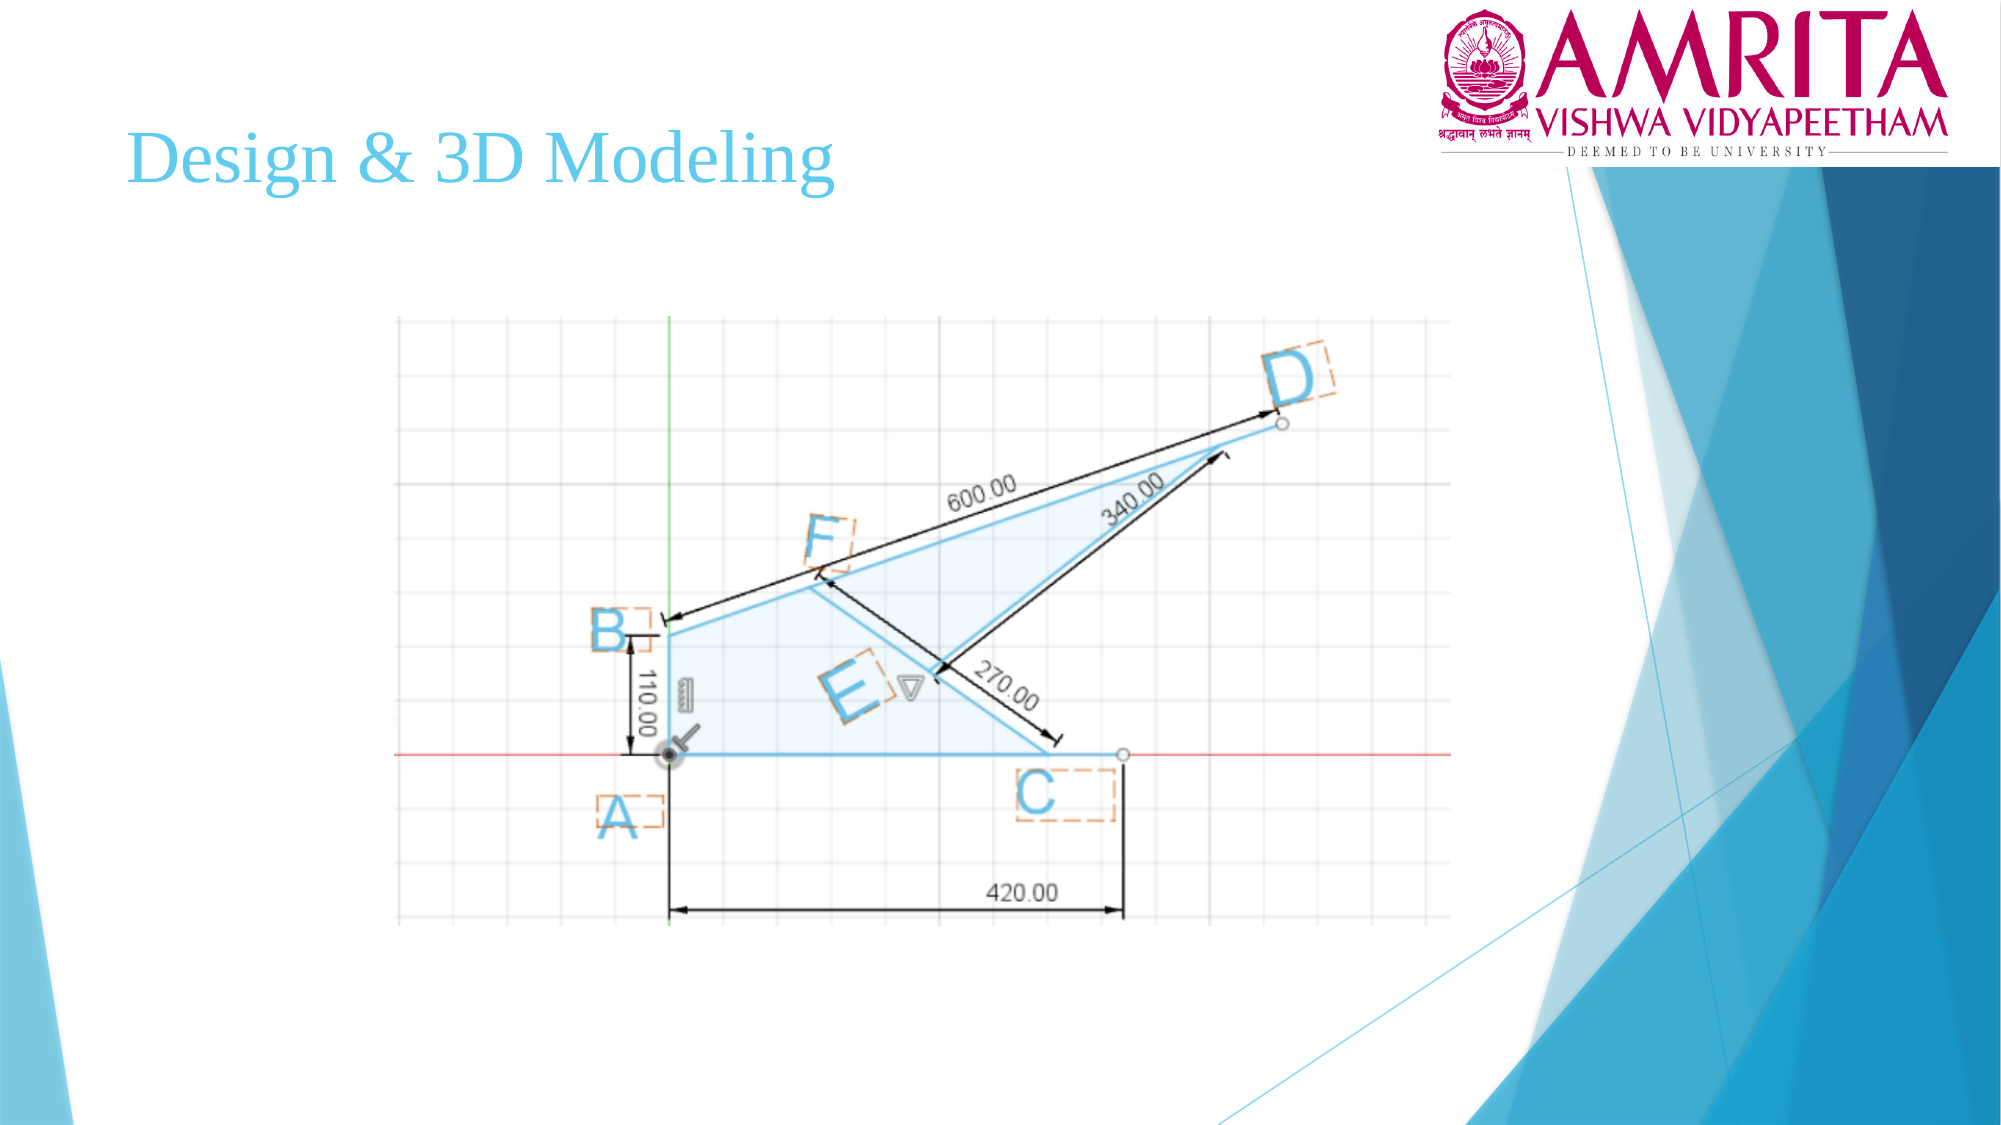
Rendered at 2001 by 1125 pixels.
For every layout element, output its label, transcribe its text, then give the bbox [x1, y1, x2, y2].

picture [1385, 0, 2000, 168]
title Design & 3D Modeling [111, 99, 1522, 317]
picture [393, 316, 1452, 927]
